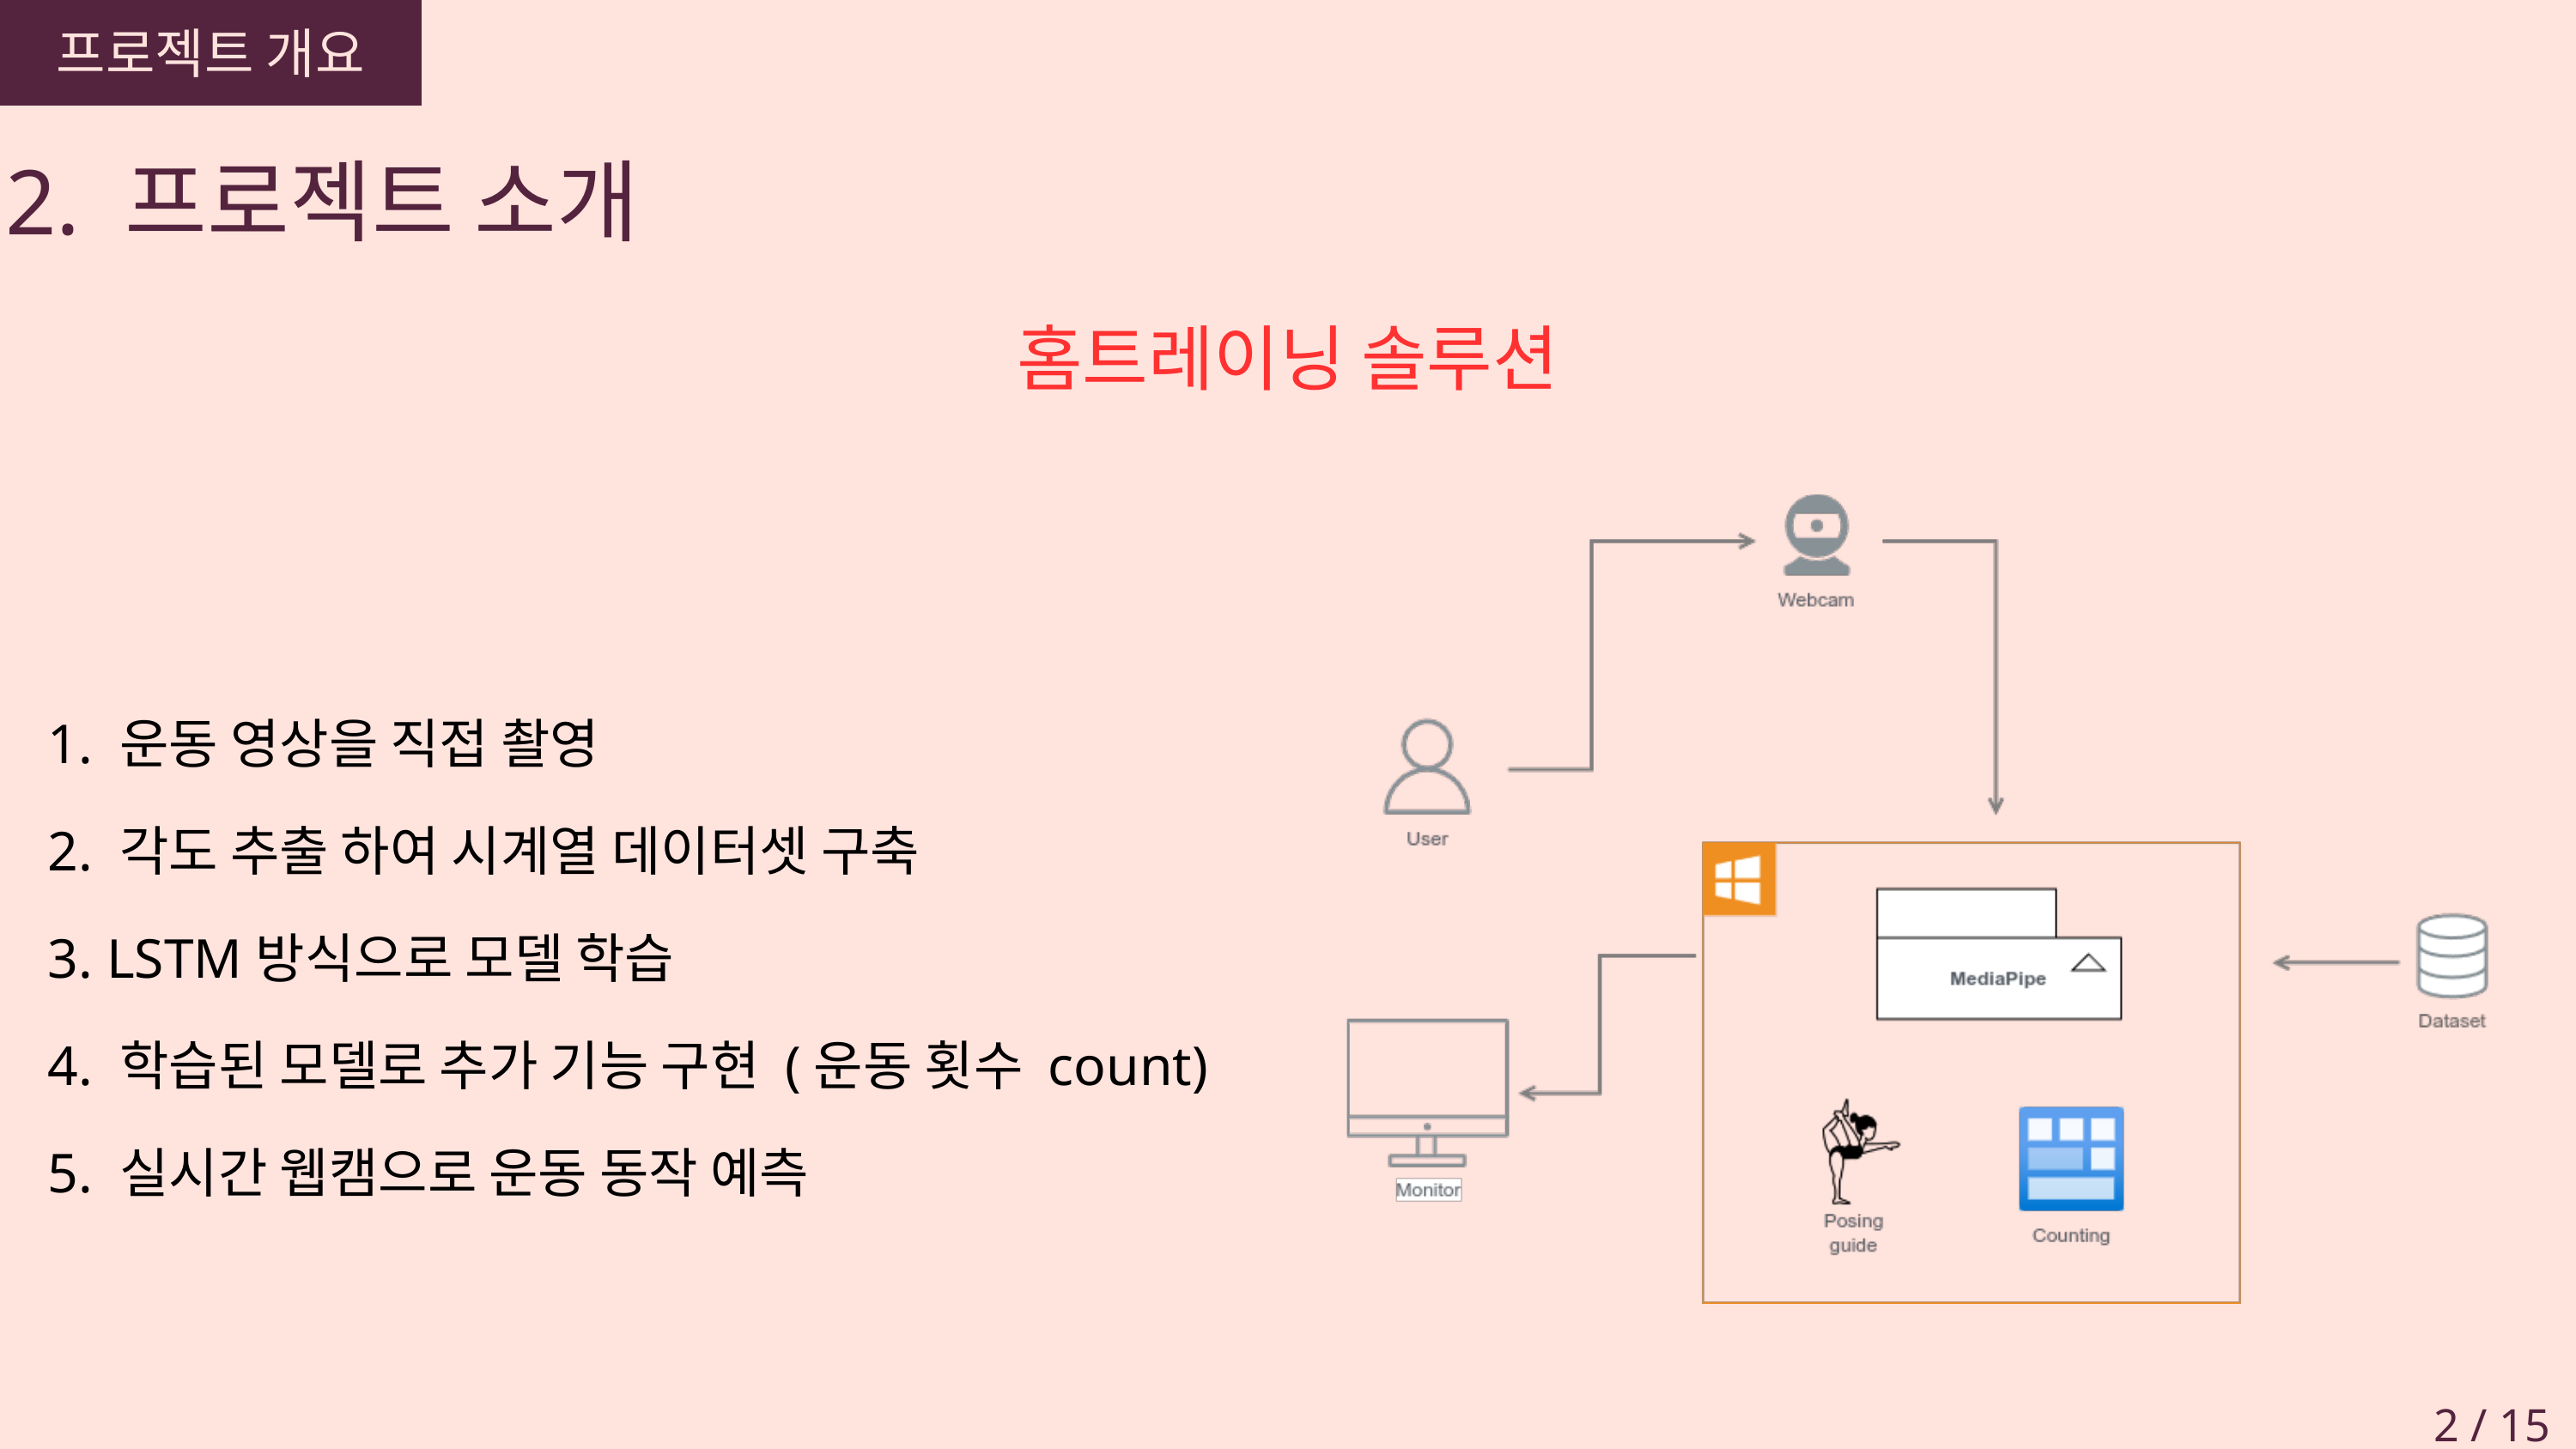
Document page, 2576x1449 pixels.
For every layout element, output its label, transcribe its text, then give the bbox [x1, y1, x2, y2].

text_box 2. 프로젝트 소개 [0, 127, 677, 253]
text_box 1. 운동 영상을 직접 촬영 2. 각도 추출 하여 시계열 데이터셋 구축 3. LSTM방식으로 모델 학습 4. 학습된 모델로 추가 기능 구현 (운동 횟수 count) 5. 실시간 웹캠으로 운동 동작 예측 [47, 666, 1307, 1203]
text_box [0, 0, 422, 106]
text_box 홈트레이닝 솔루션 [664, 299, 1912, 399]
text_box 2 / 15 [2408, 1387, 2576, 1449]
text_box [1346, 494, 2503, 1304]
